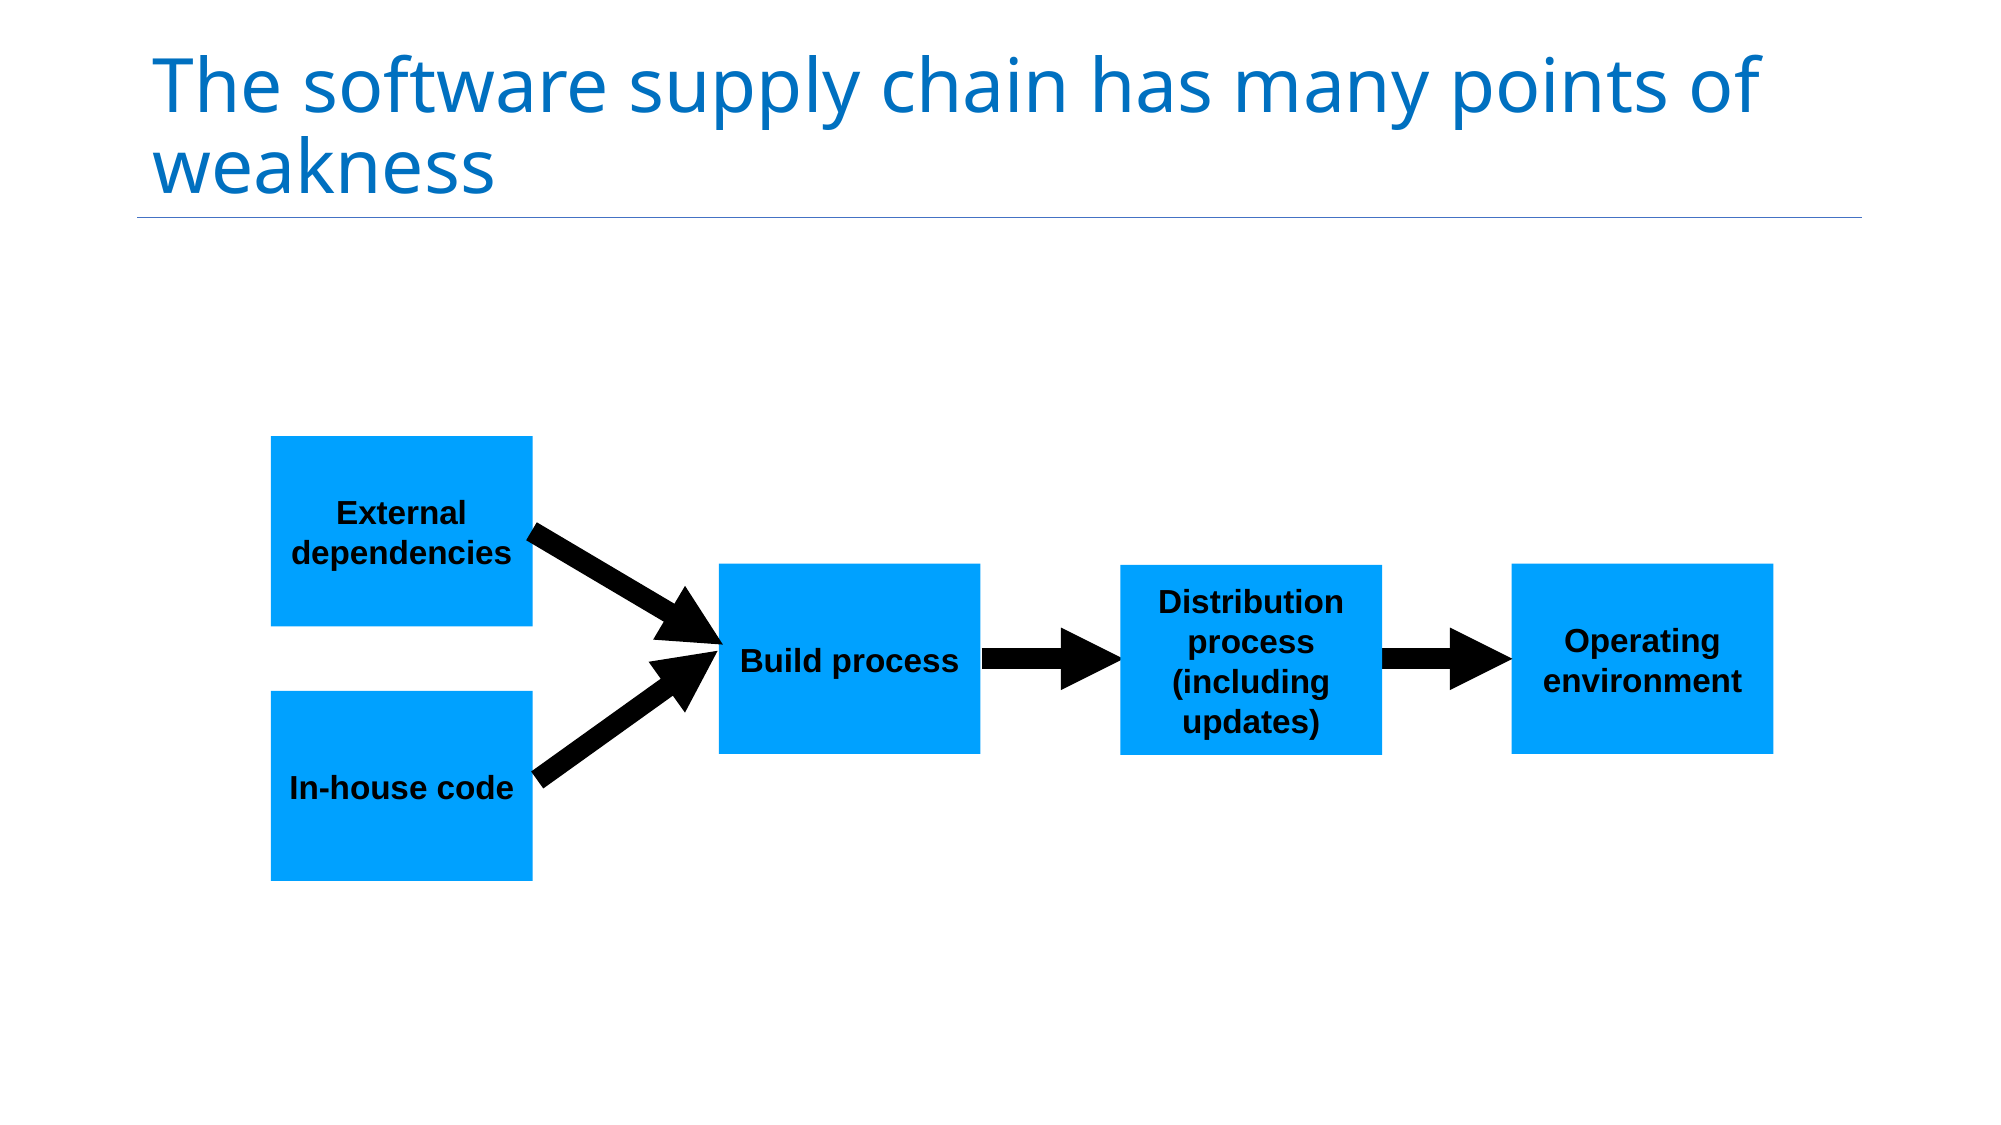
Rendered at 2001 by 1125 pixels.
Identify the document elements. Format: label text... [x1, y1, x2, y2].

text_box Distribution process (including updates) [1120, 564, 1383, 755]
text_box [537, 650, 718, 781]
text_box [531, 531, 723, 645]
title The software supply chain has many points of weakness [137, 0, 1863, 218]
text_box In-house code [270, 690, 533, 881]
text_box [981, 652, 1120, 666]
text_box Build process [718, 563, 981, 754]
text_box [1383, 652, 1513, 666]
text_box Operating environment [1511, 563, 1774, 754]
text_box External dependencies [270, 436, 533, 627]
